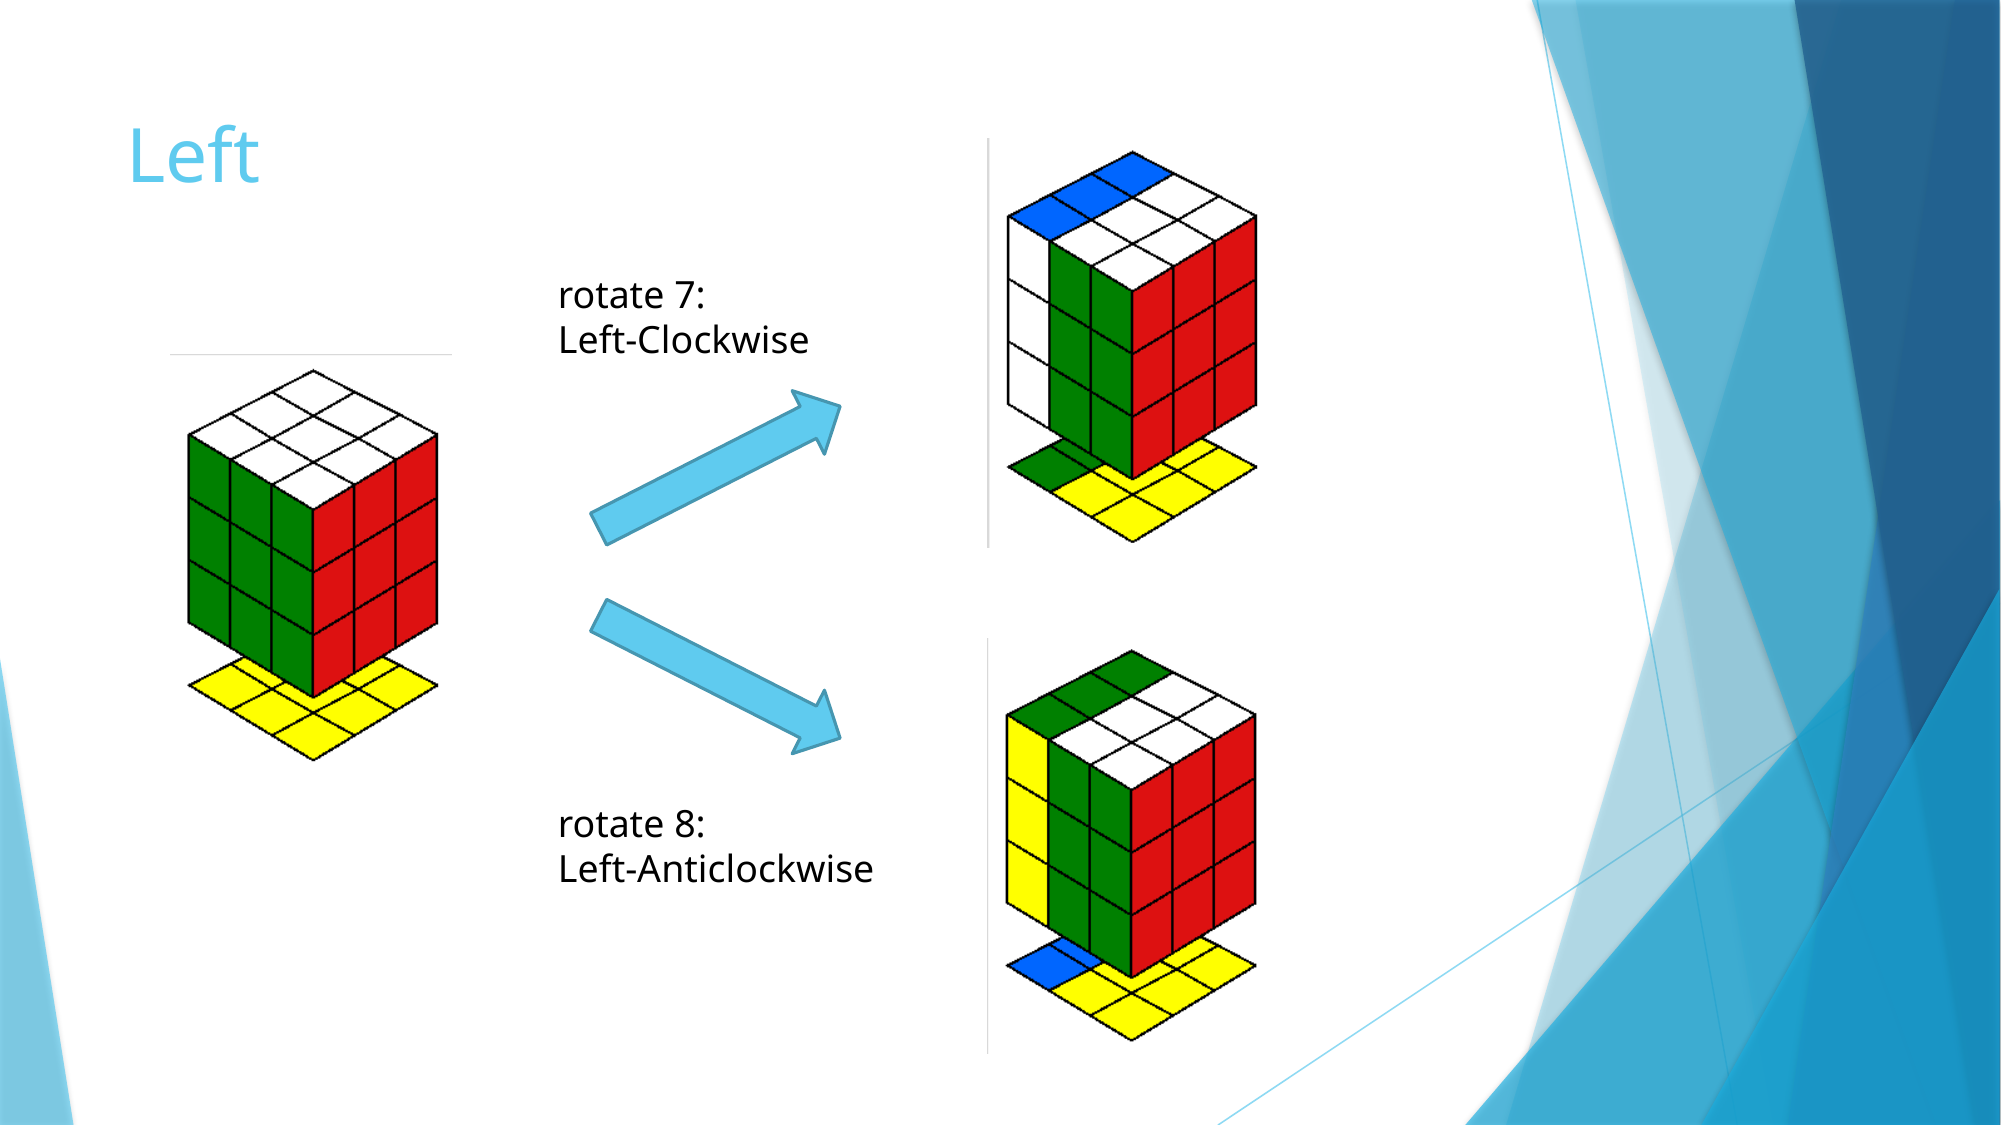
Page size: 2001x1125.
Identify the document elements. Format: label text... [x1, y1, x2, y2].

picture [170, 354, 453, 771]
text_box [589, 389, 842, 547]
text_box rotate 8: Left-Anticlockwise [543, 792, 890, 898]
text_box [589, 598, 842, 756]
picture [986, 138, 1272, 548]
title Left [111, 99, 1522, 317]
picture [986, 637, 1269, 1054]
text_box rotate 7: Left-Clockwise [543, 263, 825, 369]
